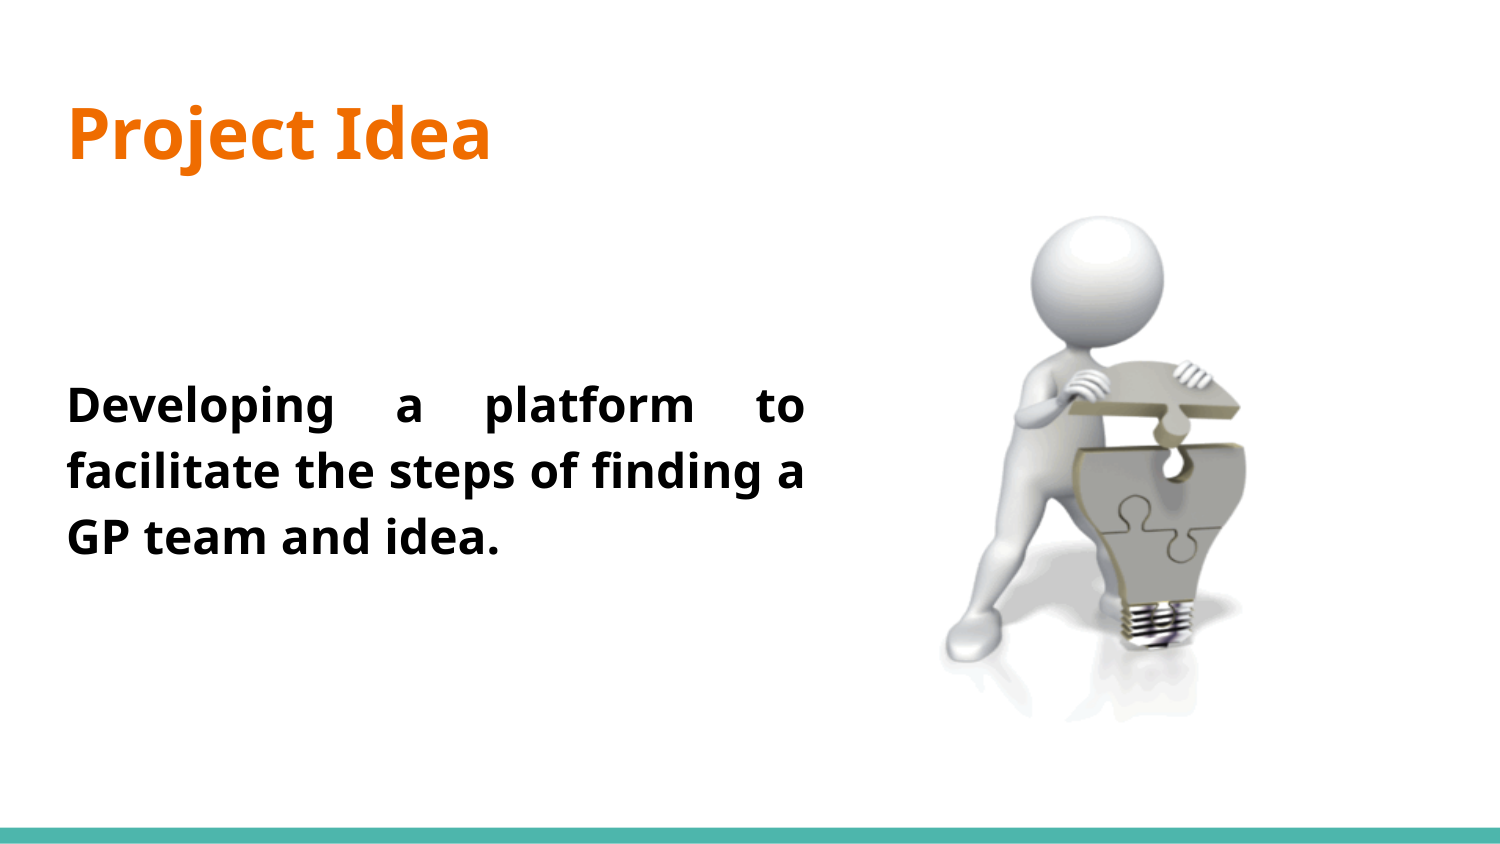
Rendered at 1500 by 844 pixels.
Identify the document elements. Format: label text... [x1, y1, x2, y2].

picture [924, 209, 1263, 738]
title Project Idea [51, 72, 1449, 180]
list Developing a platform to facilitate the steps of finding a GP team and idea. [51, 180, 1449, 750]
